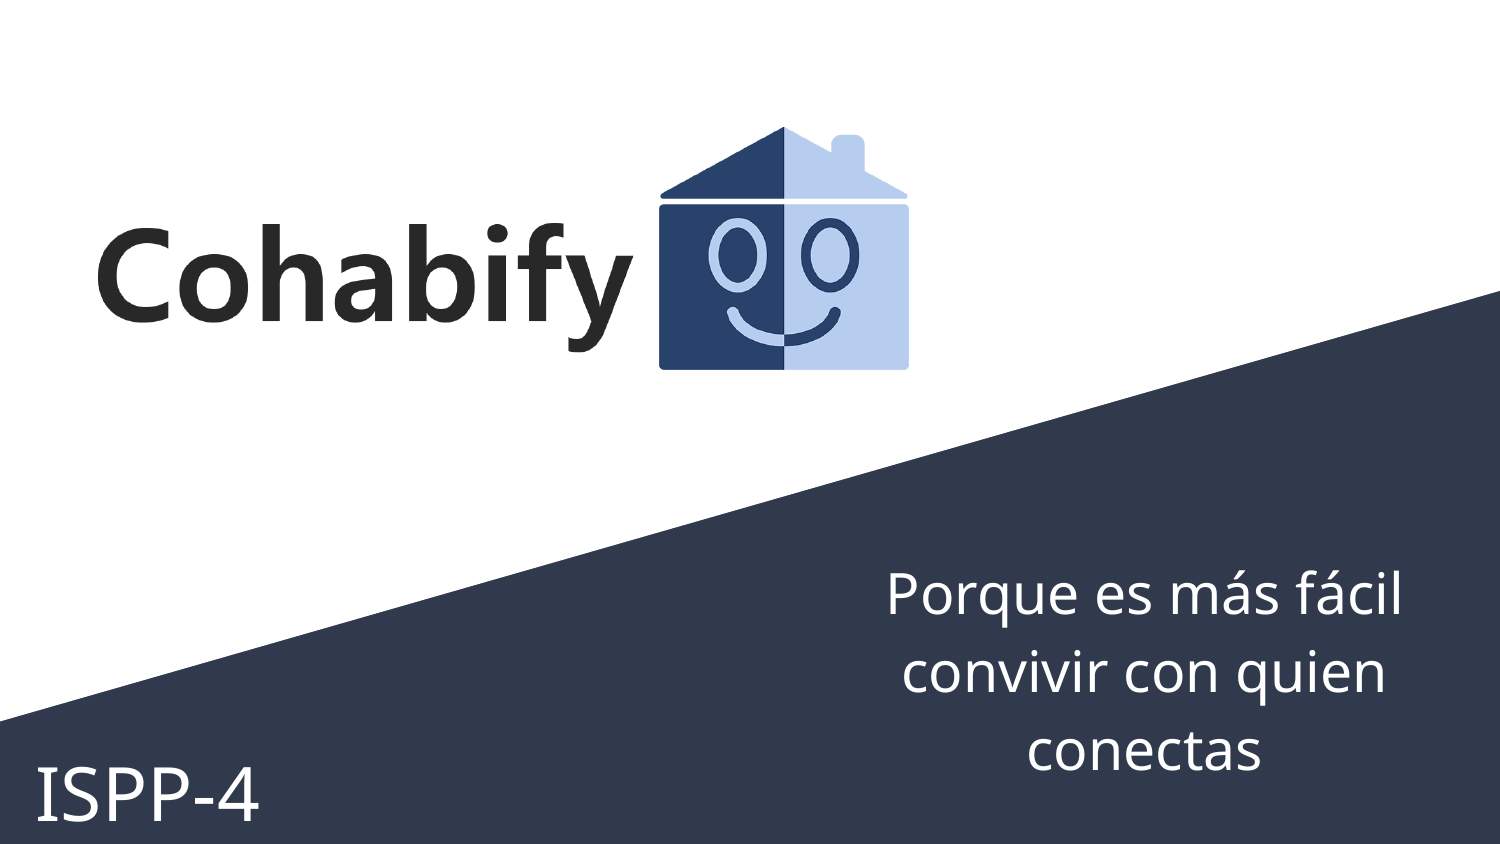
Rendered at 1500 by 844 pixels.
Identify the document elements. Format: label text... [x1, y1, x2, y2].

title ISPP-4 [20, 726, 331, 844]
title Porque es más fácil convivir con quien conectas [840, 538, 1449, 803]
picture [48, 74, 951, 404]
